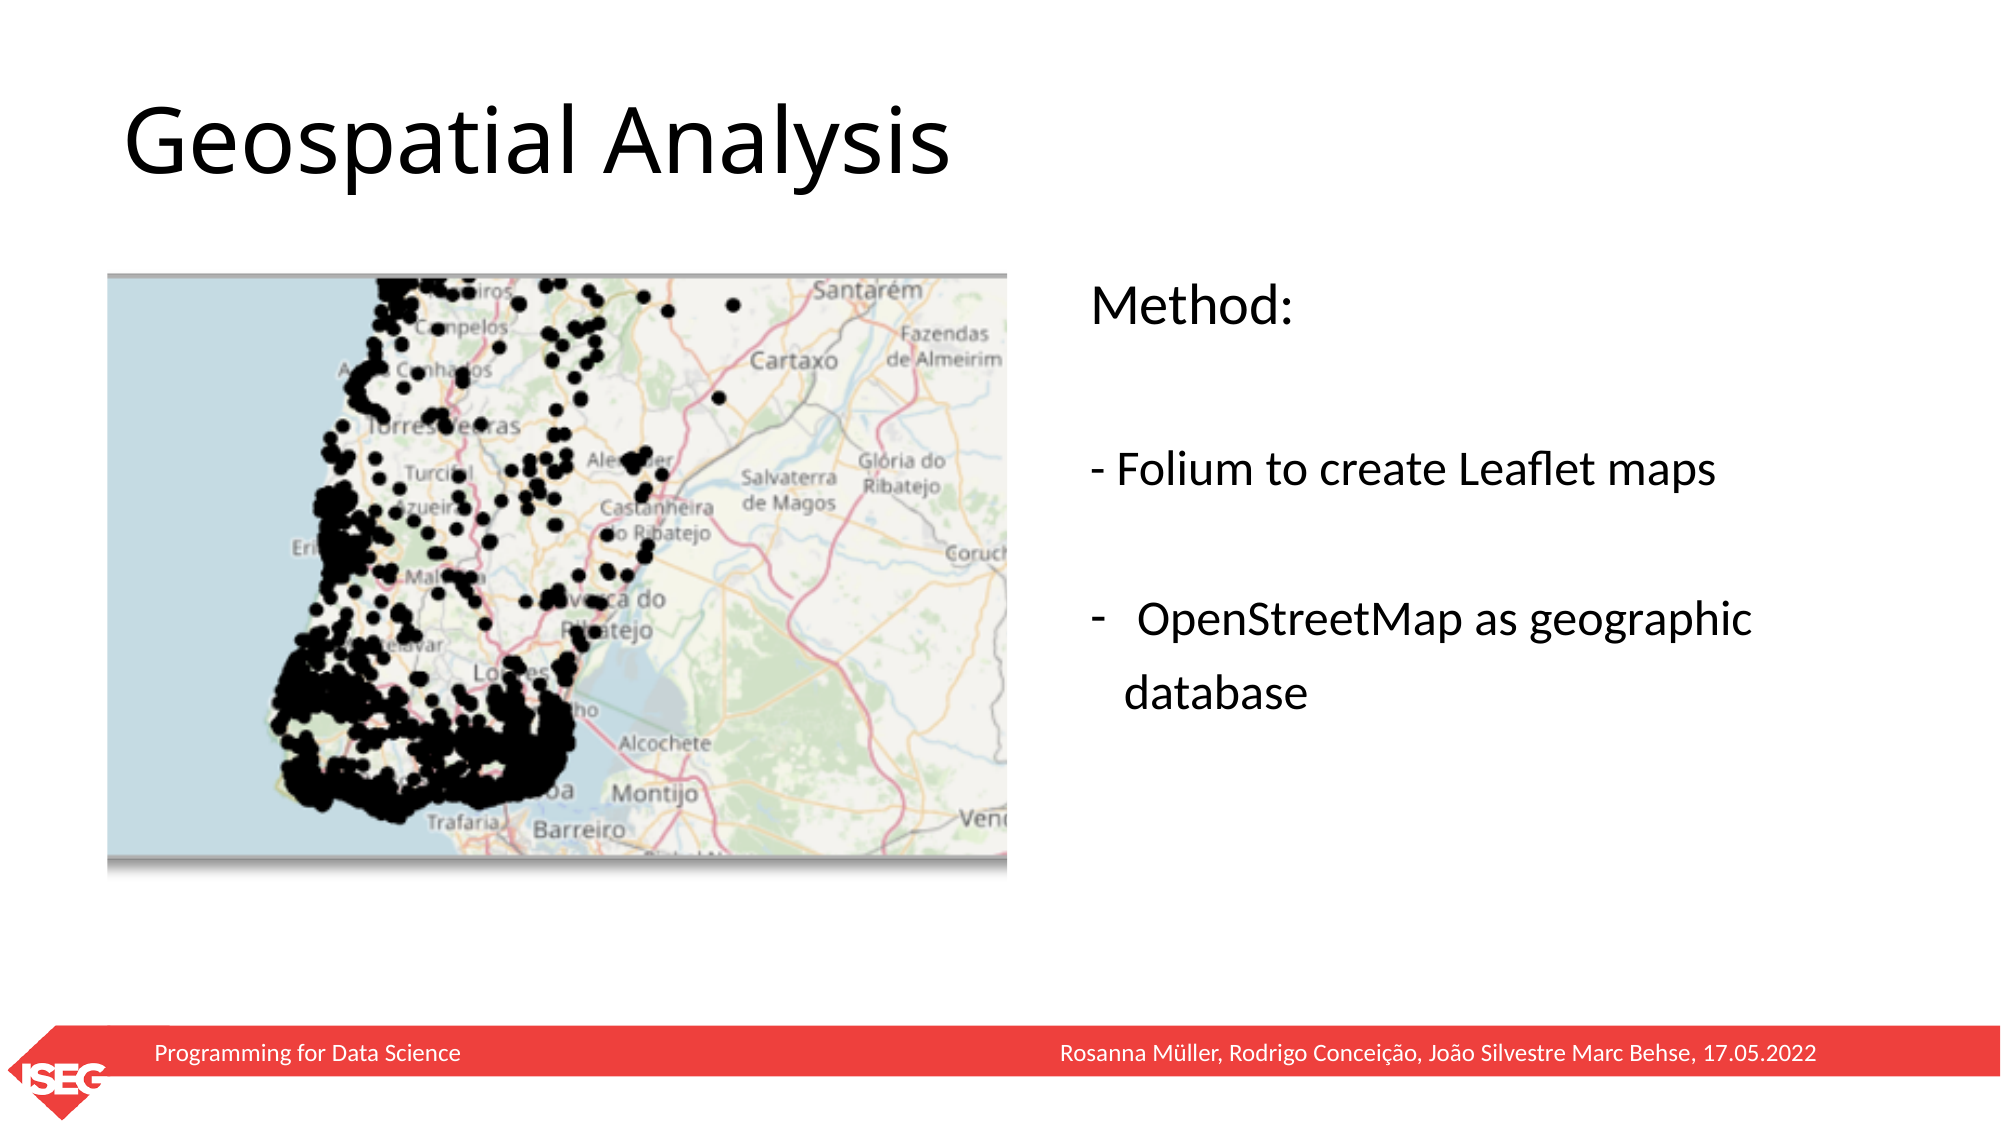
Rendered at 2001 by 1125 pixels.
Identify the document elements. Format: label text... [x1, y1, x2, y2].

picture [2, 1005, 130, 1124]
picture [107, 266, 1008, 886]
title Geospatial Analysis [107, 34, 1876, 253]
list Method: - Folium to create Leaflet maps OpenStreetMap as geographic database [1075, 176, 1876, 898]
